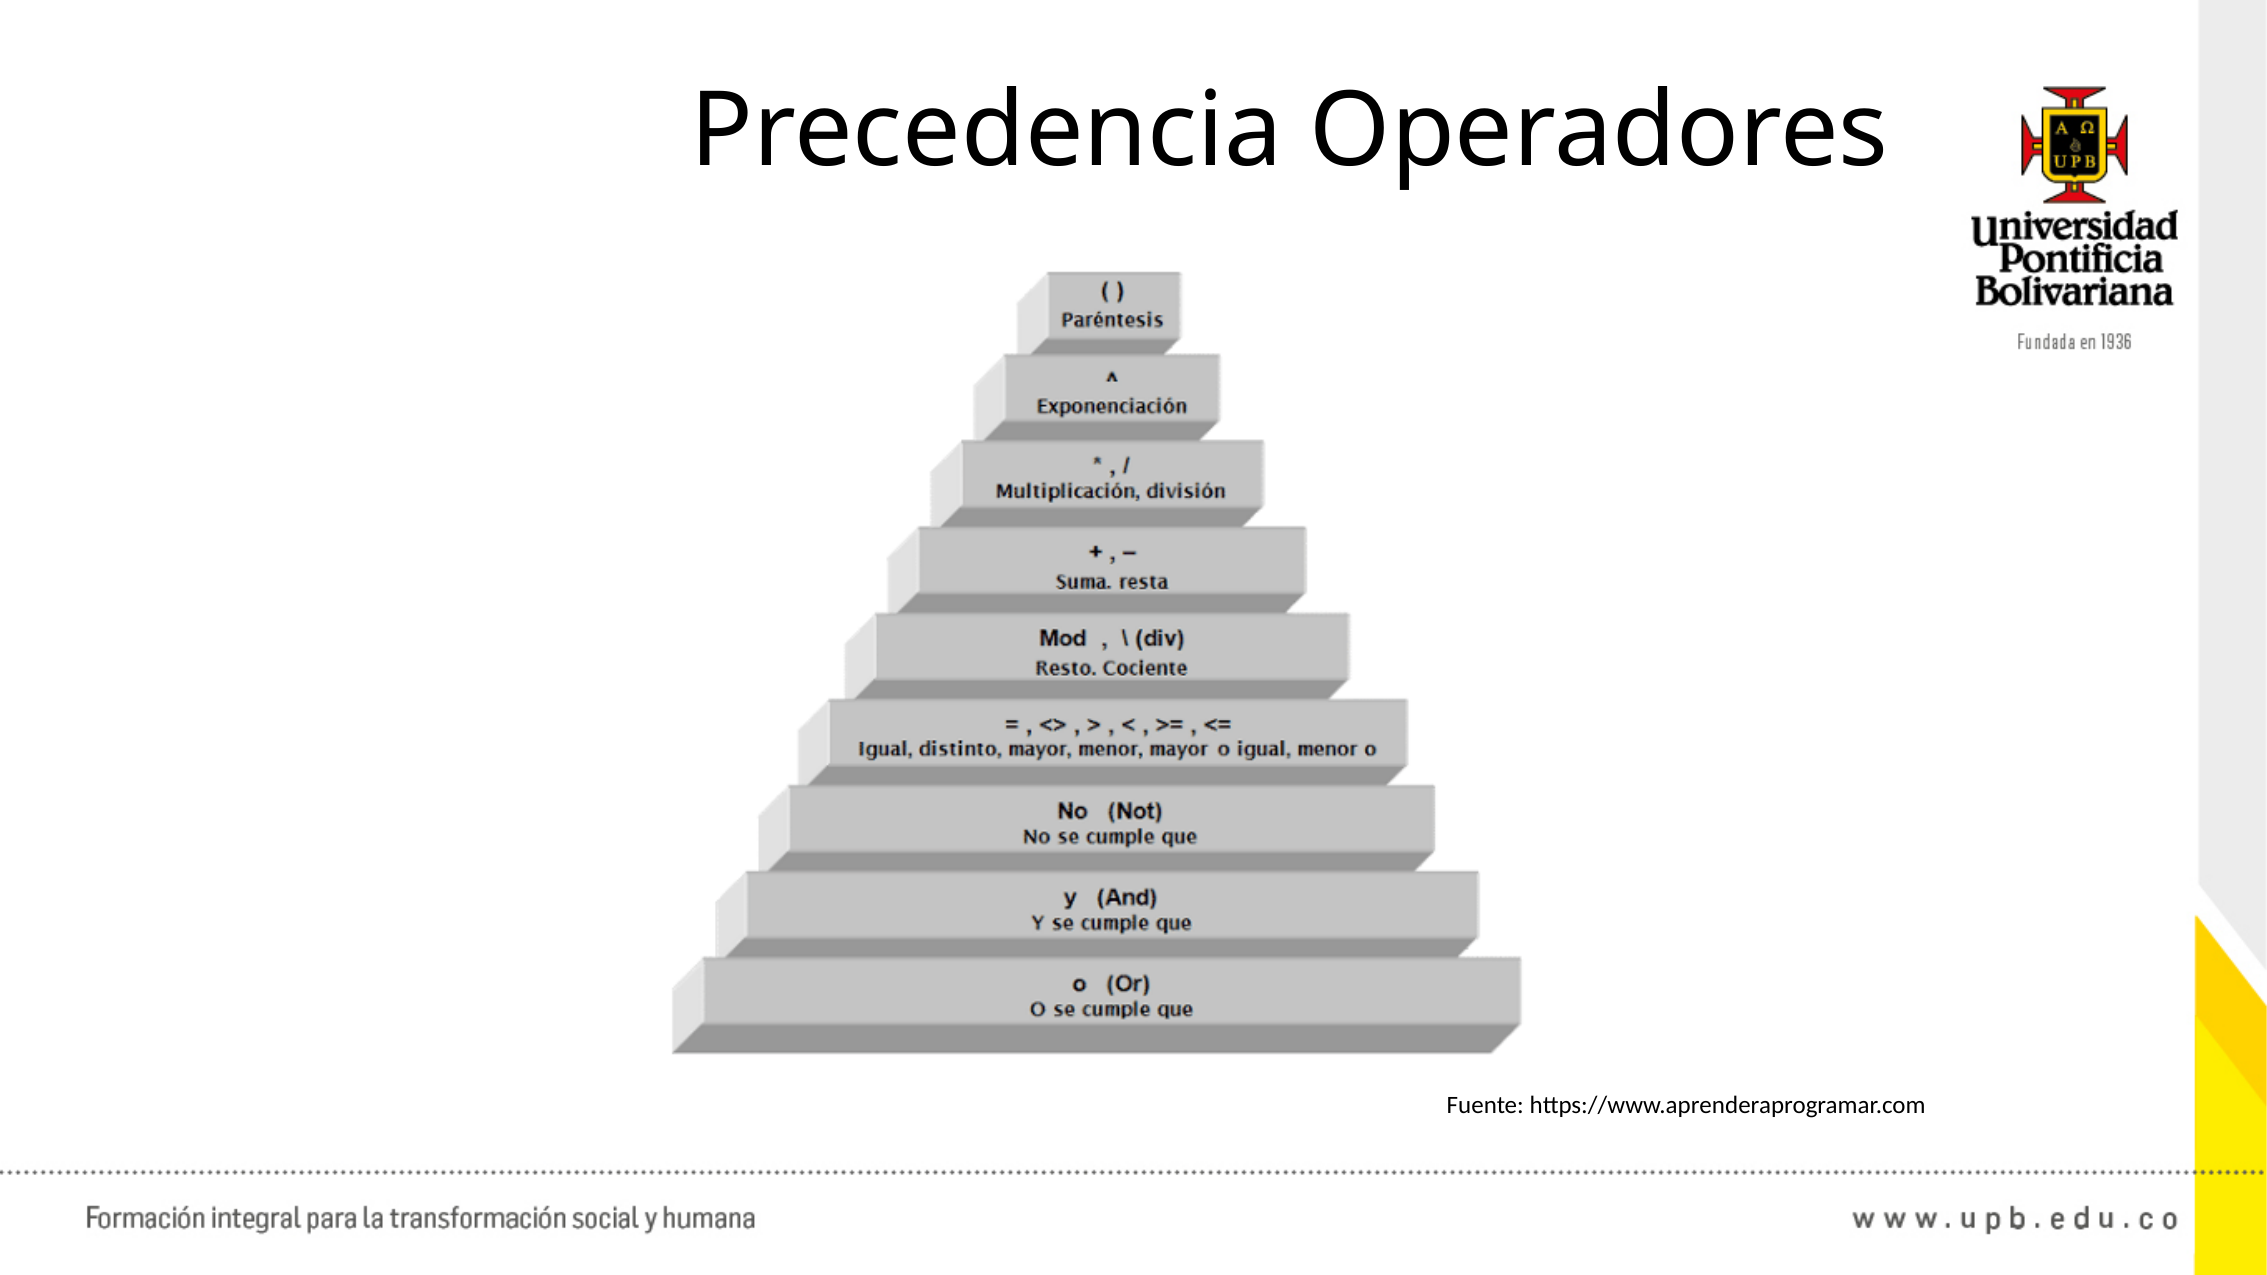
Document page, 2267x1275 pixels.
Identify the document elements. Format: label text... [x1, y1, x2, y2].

picture [0, 0, 2267, 1275]
text_box Precedencia Operadores [155, 67, 1905, 315]
text_box Fuente: https://www.aprenderaprogramar.com [1431, 1080, 1942, 1126]
